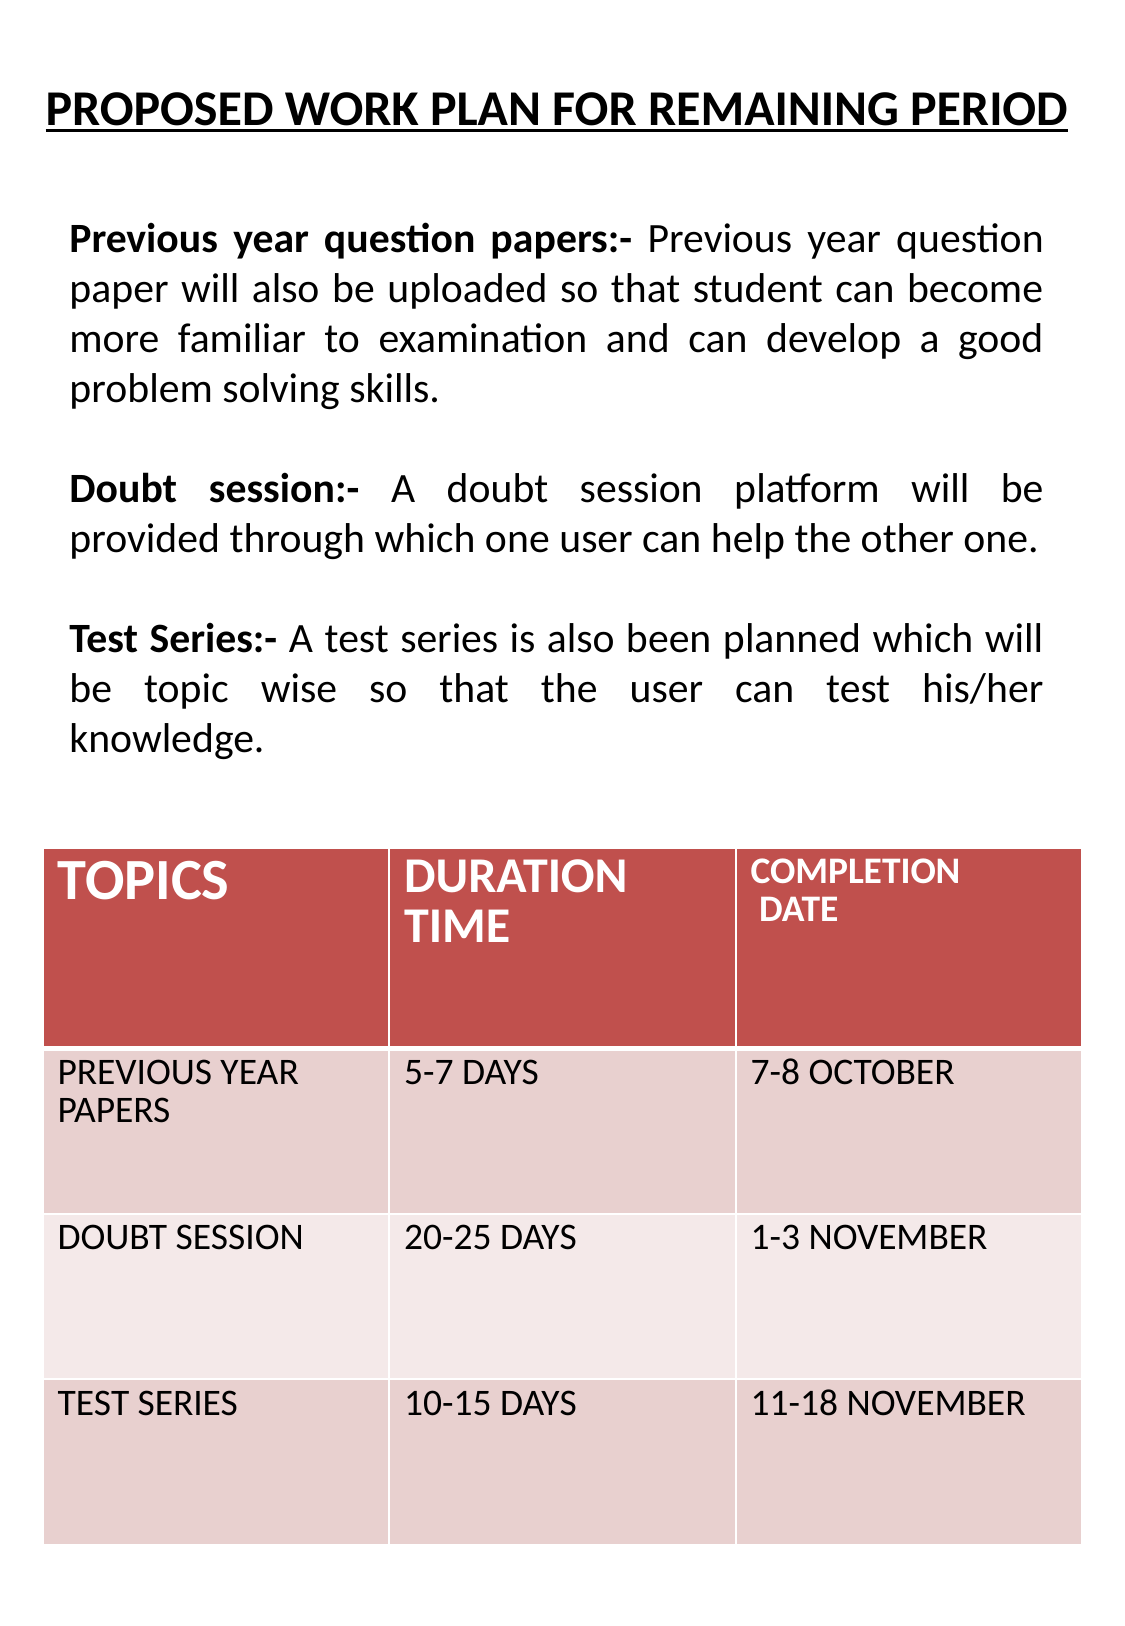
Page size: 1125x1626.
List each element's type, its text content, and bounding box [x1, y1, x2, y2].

text_box Previous year question papers:- Previous year question paper will also be uploaded so that student can become more familiar to examination and can develop a good problem solving skills. Doubt session:- A doubt session platform will be provided through which one user can help the other one. Test Series:- A test series is also been planned which will be topic wise so that the user can test his/her knowledge. [54, 203, 1059, 769]
table_header COMPLETION DATE [737, 849, 1081, 1046]
table_cell 10-15 DAYS [390, 1380, 735, 1544]
table_cell TEST SERIES [44, 1380, 388, 1544]
table_cell 11-18 NOVEMBER [737, 1380, 1081, 1544]
table_cell 5-7 DAYS [390, 1051, 735, 1213]
table_cell DOUBT SESSION [44, 1215, 388, 1378]
table_cell 1-3 NOVEMBER [737, 1215, 1081, 1378]
text_box PROPOSED WORK PLAN FOR REMAINING PERIOD [30, 68, 1086, 143]
table_cell 7-8 OCTOBER [737, 1051, 1081, 1213]
table_cell PREVIOUS YEAR PAPERS [44, 1051, 388, 1213]
table_cell 20-25 DAYS [390, 1215, 735, 1378]
table_header TOPICS [44, 849, 388, 1046]
table_header DURATION TIME [390, 849, 735, 1046]
